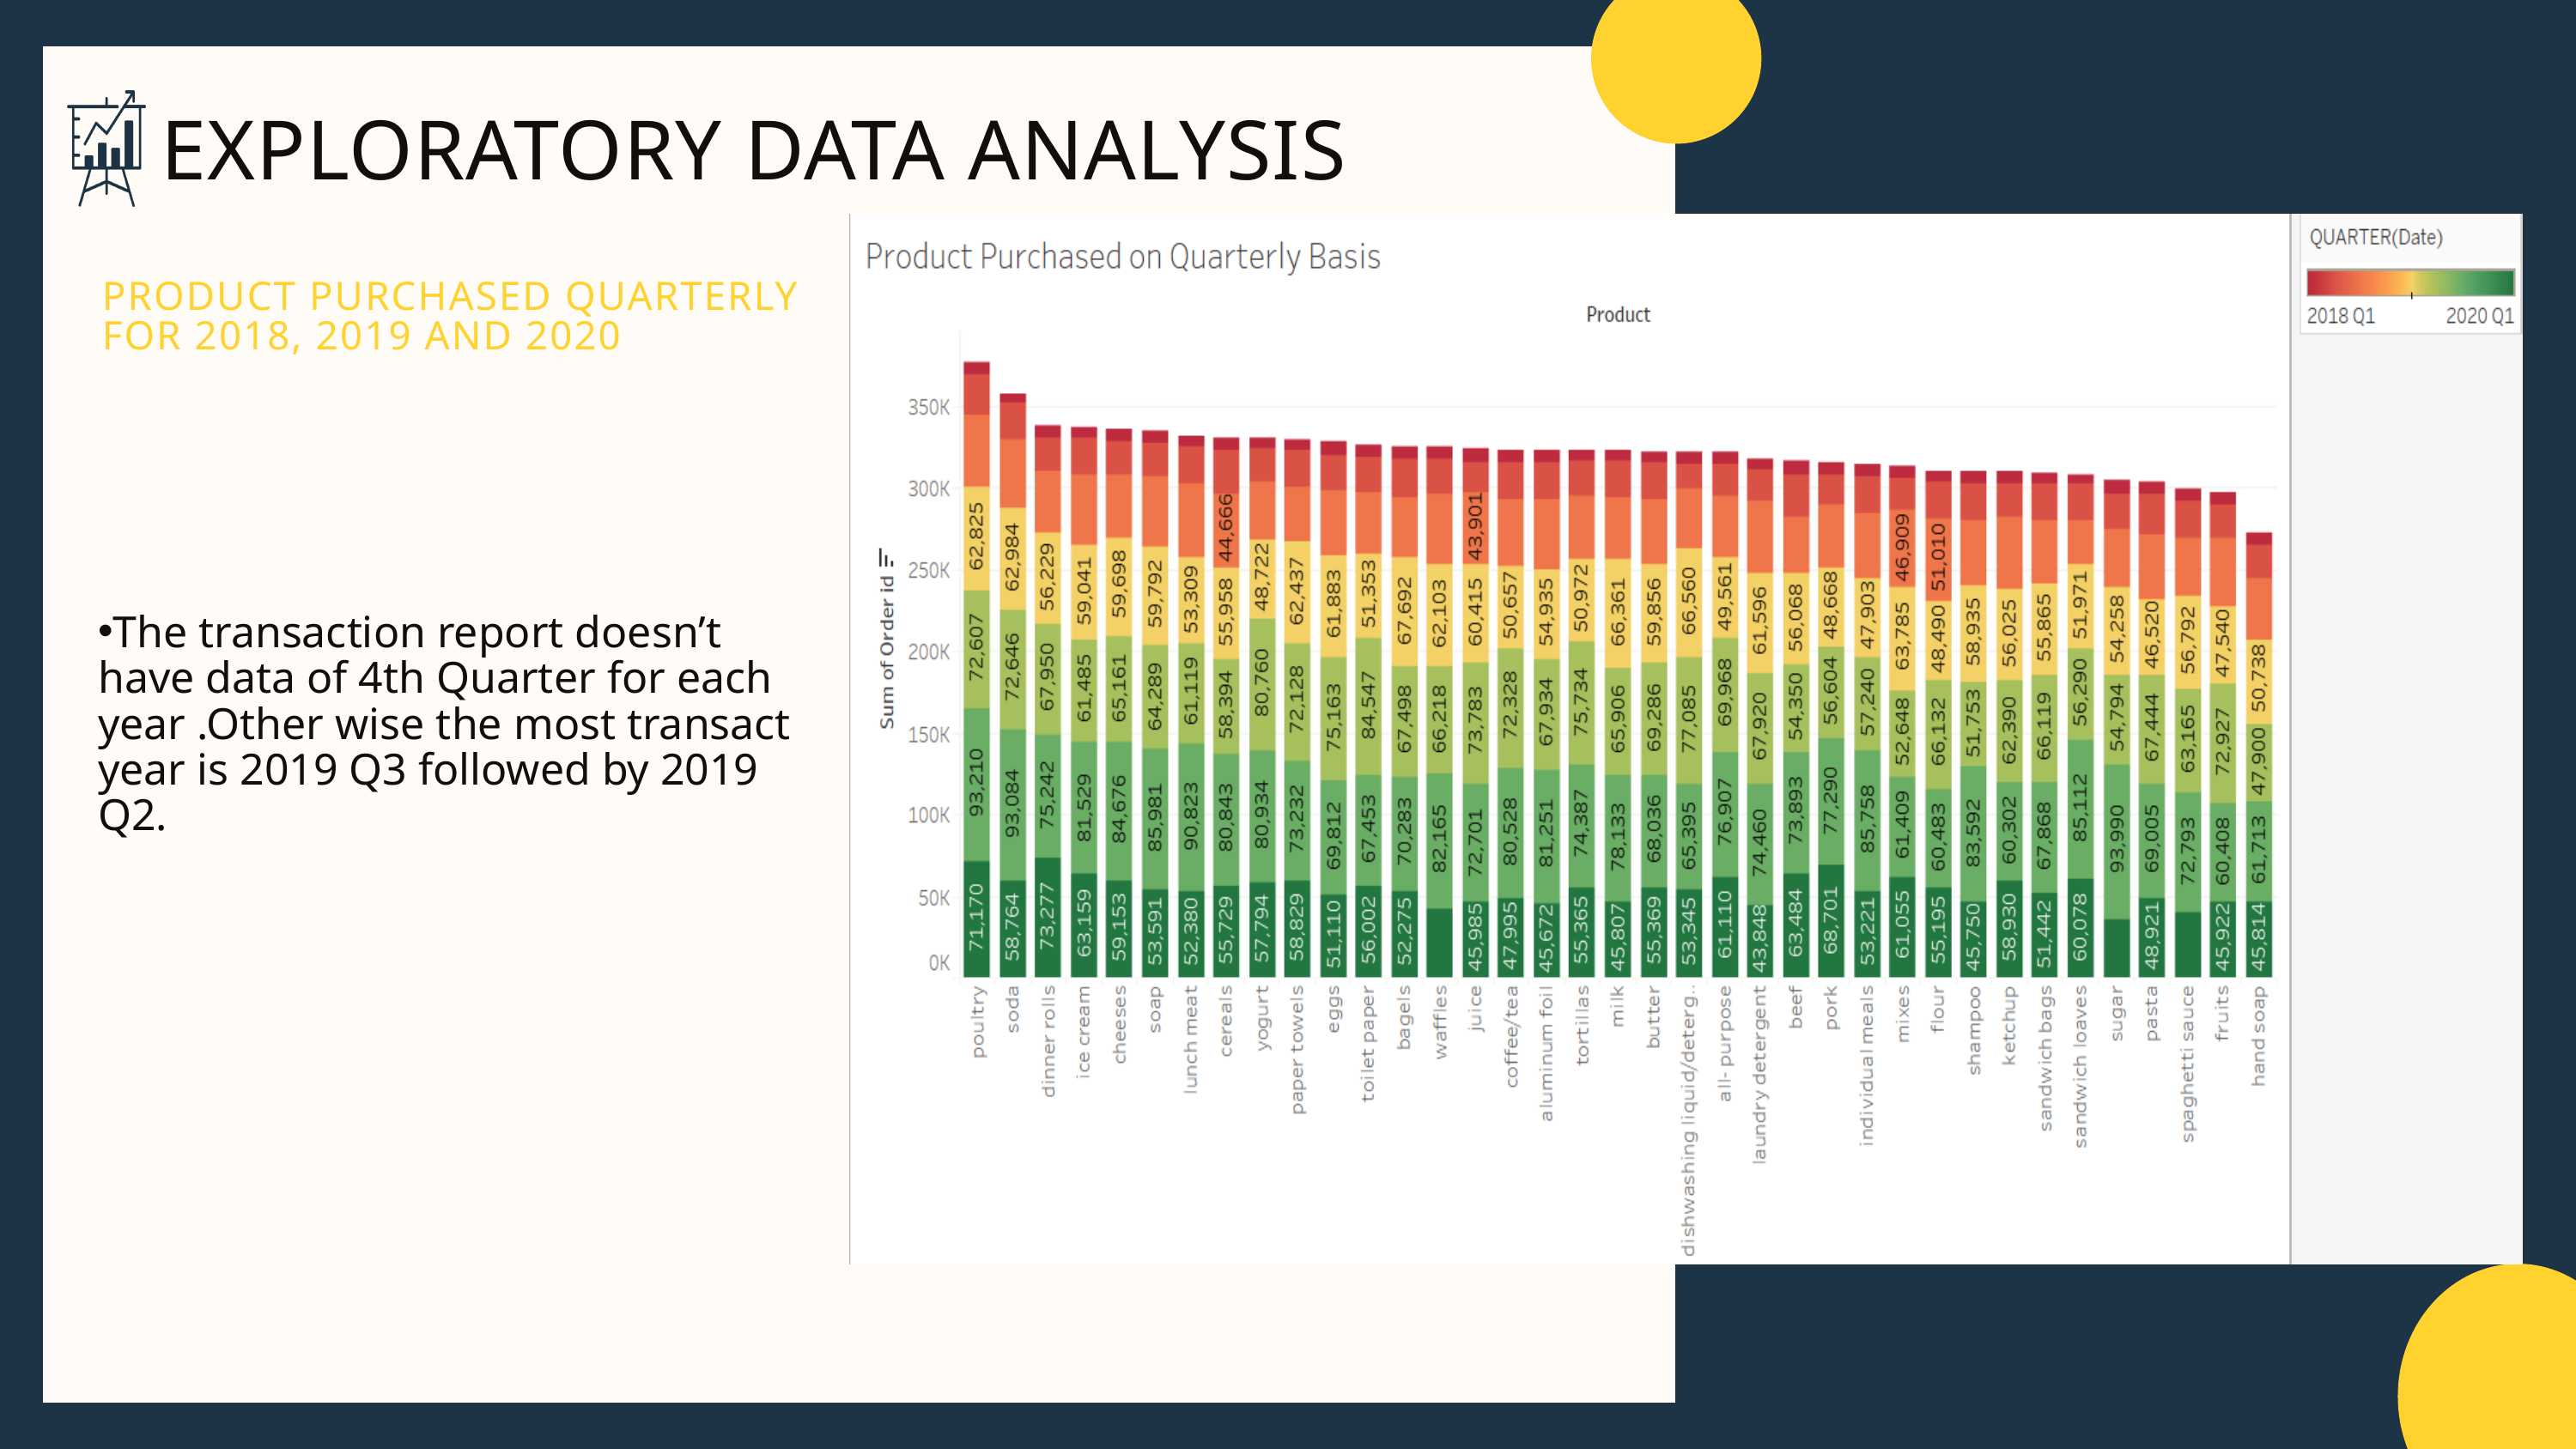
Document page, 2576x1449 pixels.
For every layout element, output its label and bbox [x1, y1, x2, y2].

picture [66, 89, 146, 207]
text_box [42, 45, 1676, 1403]
text_box [1590, 0, 1763, 144]
picture [849, 214, 2523, 1264]
text_box [2397, 1263, 2576, 1449]
